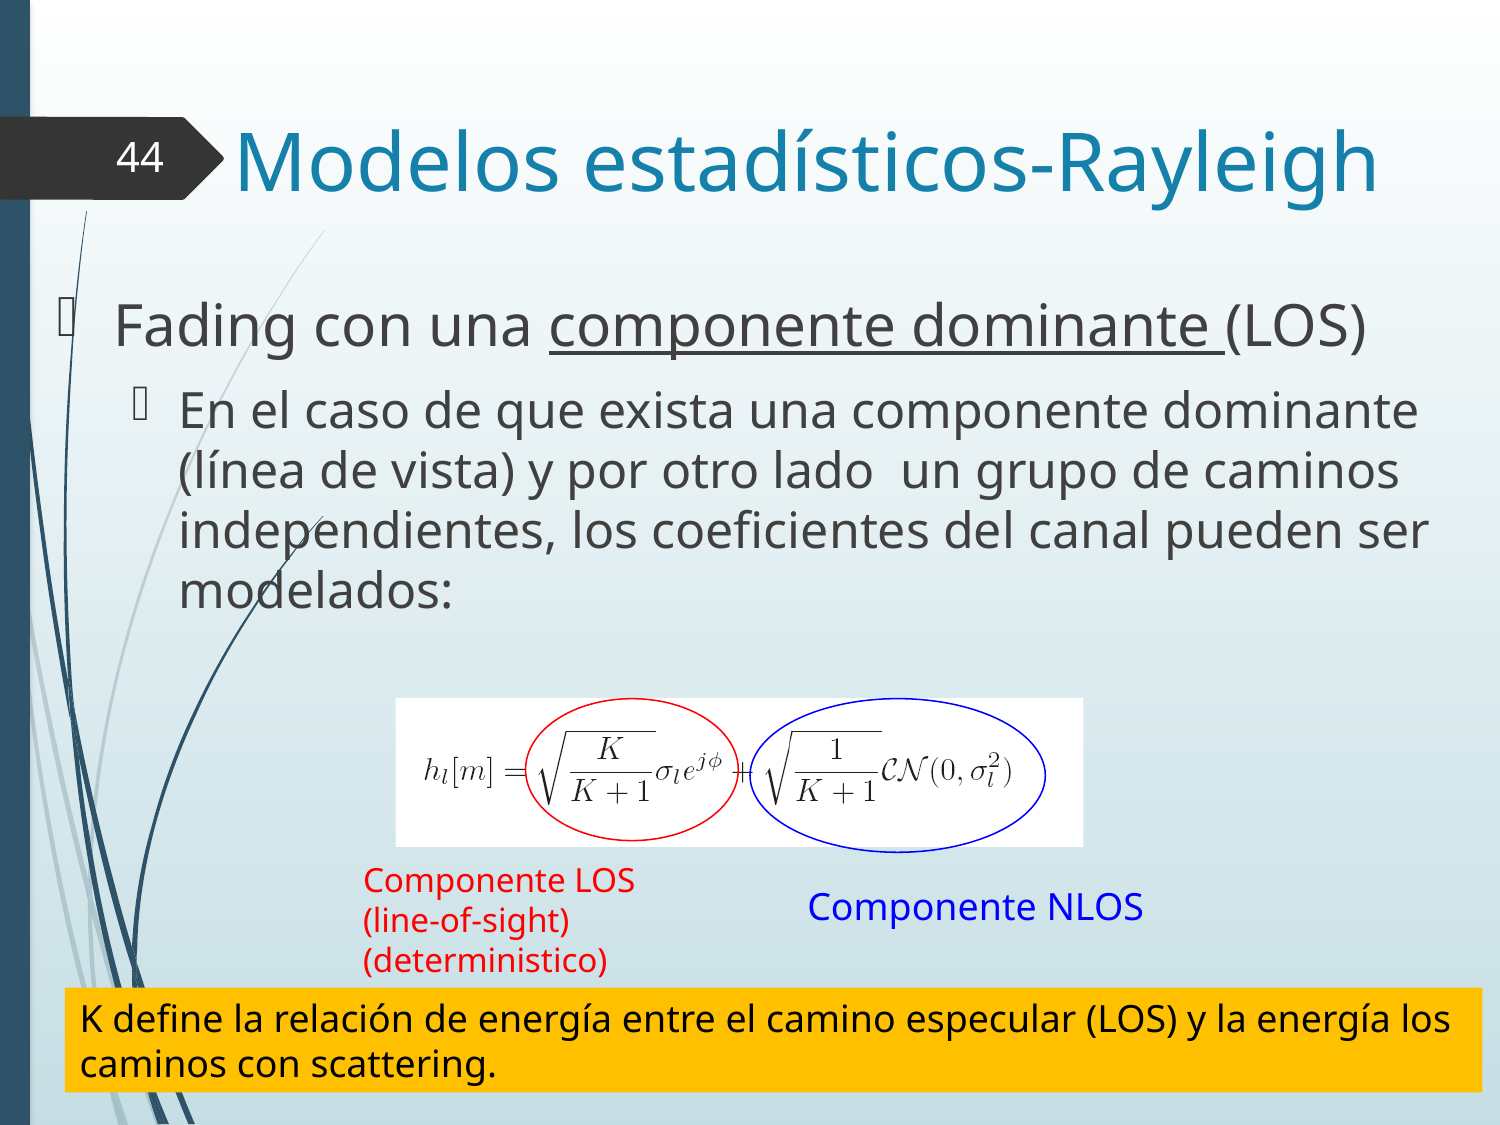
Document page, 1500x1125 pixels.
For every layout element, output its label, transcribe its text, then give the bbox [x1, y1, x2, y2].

text_box Componente NLOS [792, 875, 1159, 936]
slide_number 44 [83, 129, 180, 190]
text_box K define la relación de energía entre el camino especular (LOS) y la energía los caminos con scattering. [64, 987, 1483, 1093]
list Fading con una componente dominante (LOS) En el caso de que exista una componente dominante (línea de vista) y por otro lado un grupo de caminos independientes, los coeficientes del canal pueden ser modelados: [41, 280, 1483, 870]
text_box Componente LOS (line-of-sight) (deterministico) [348, 852, 692, 987]
picture [395, 698, 1084, 847]
title Modelos estadísticos-Rayleigh [218, 102, 1500, 313]
